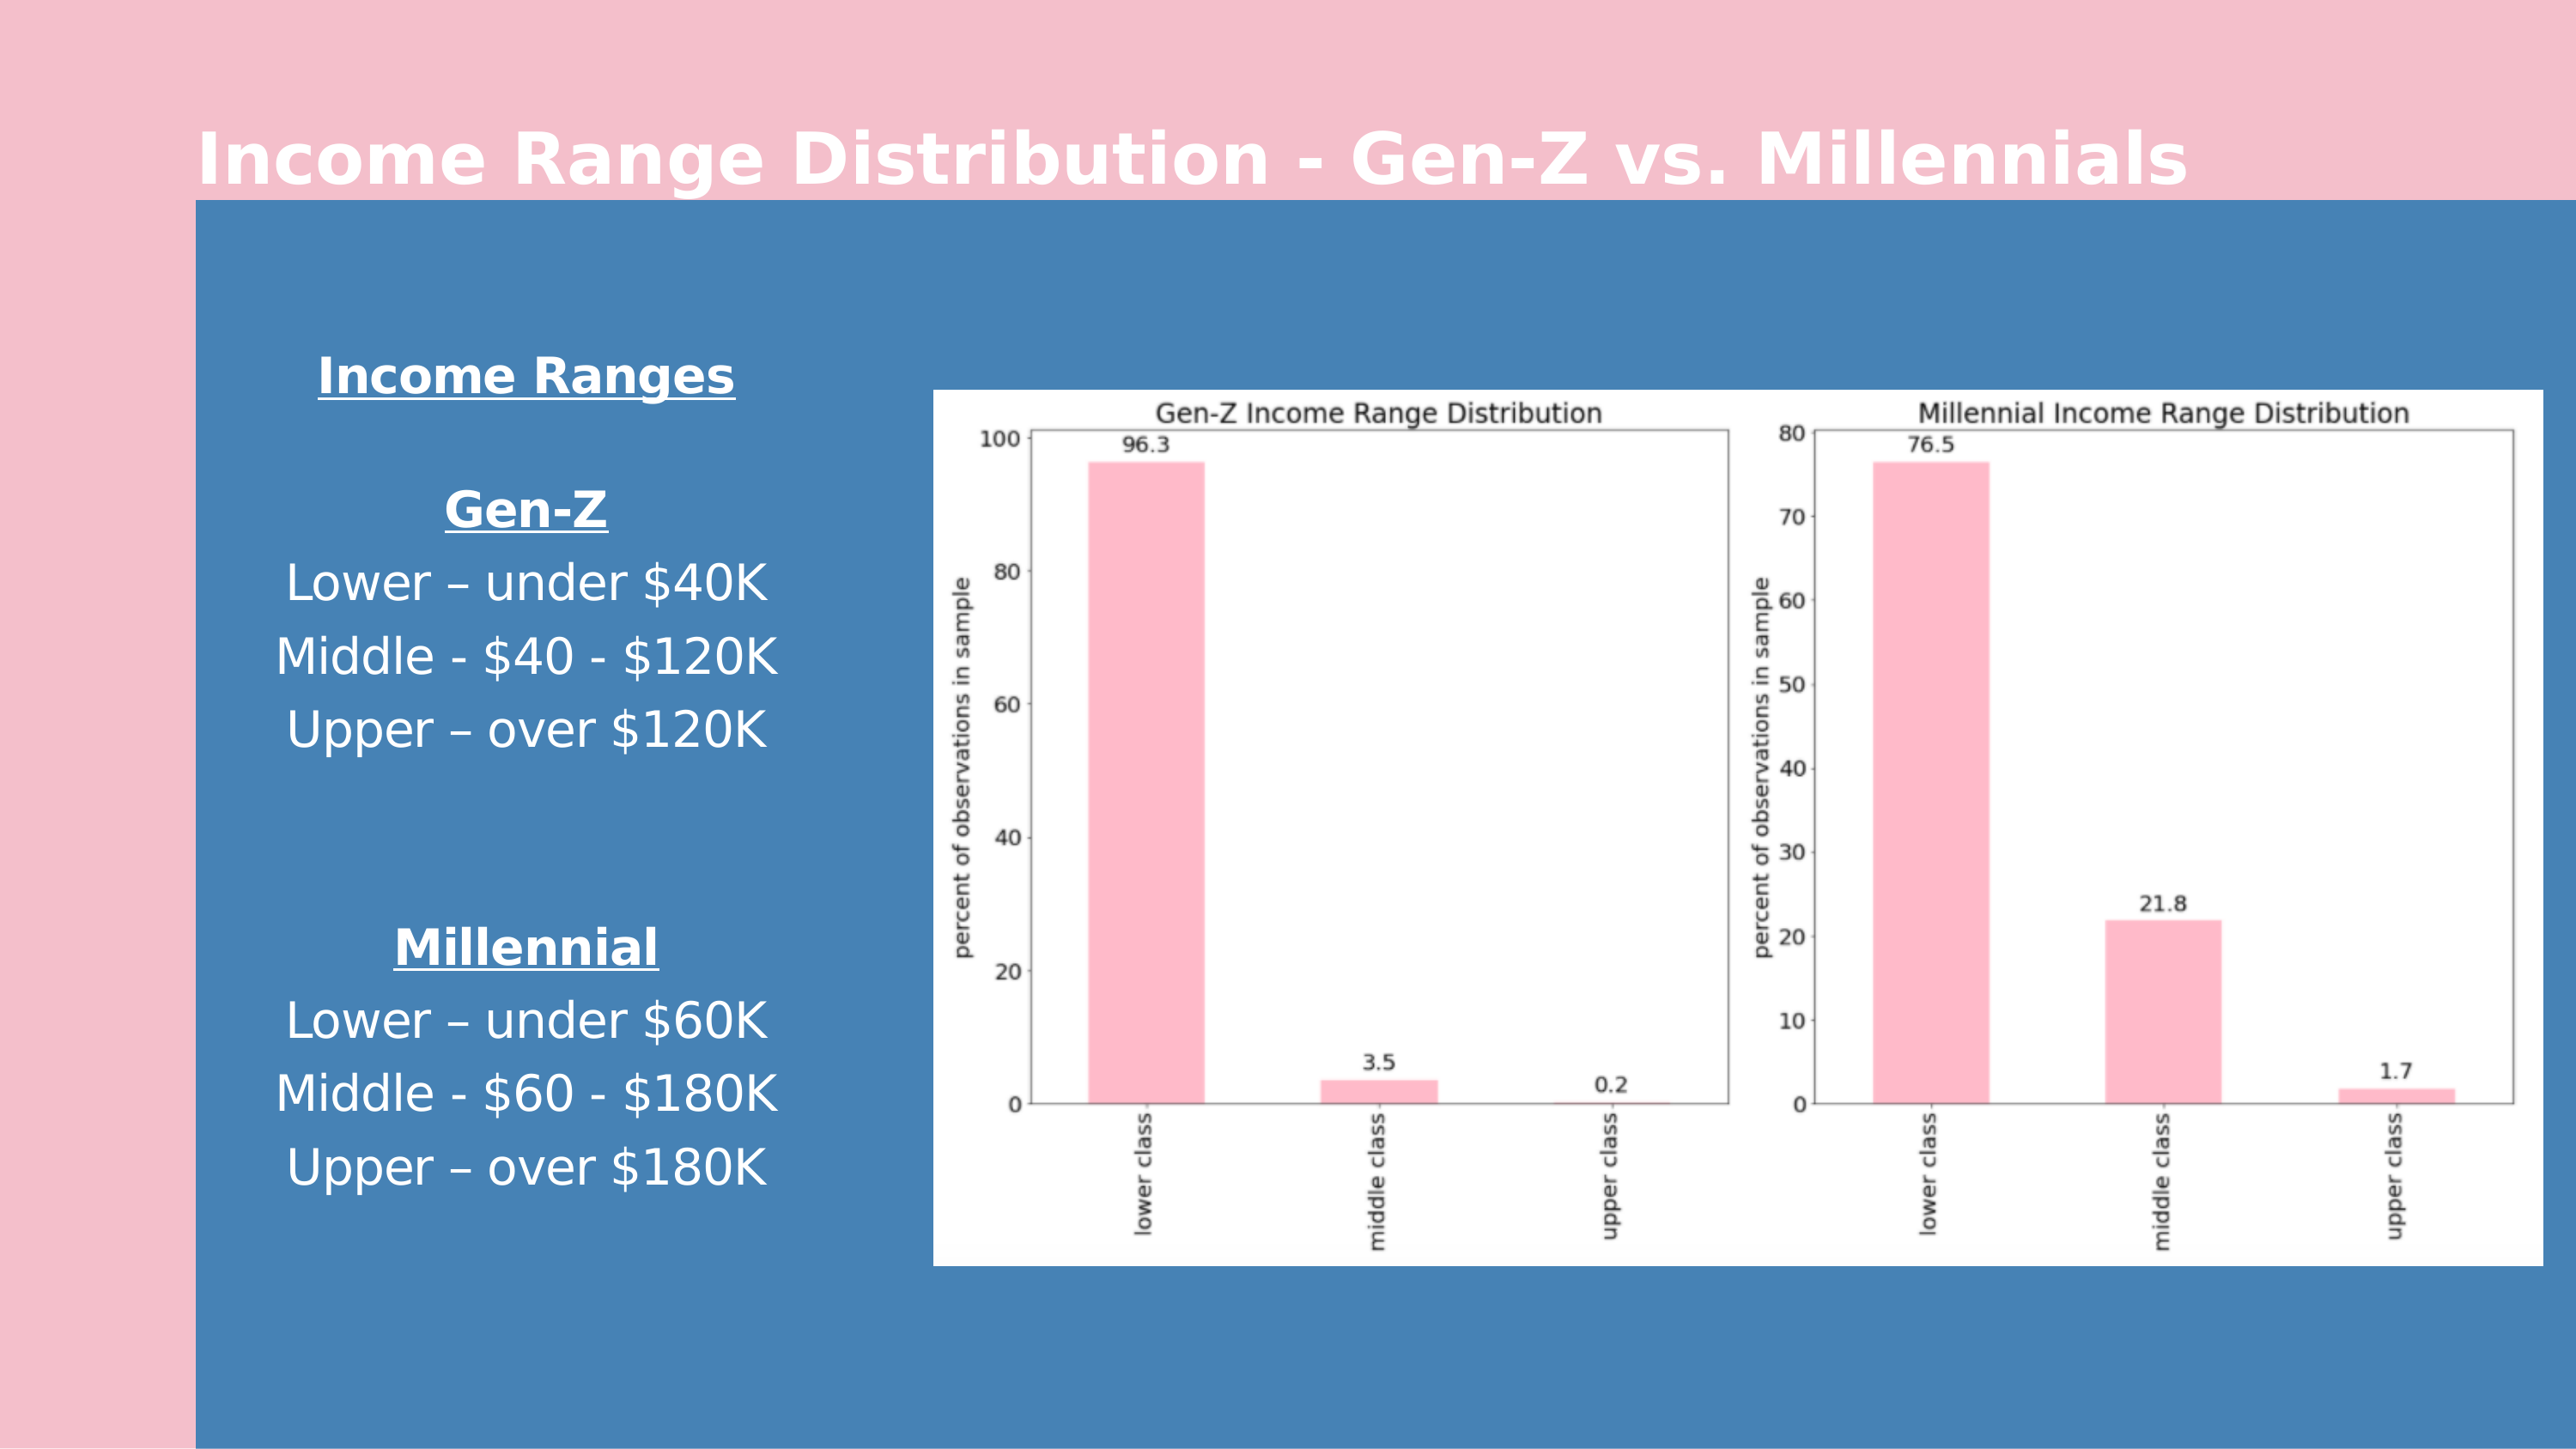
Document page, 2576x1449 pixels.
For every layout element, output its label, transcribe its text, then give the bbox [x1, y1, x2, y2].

text_box [0, 0, 2576, 1449]
text_box [196, 200, 2576, 1449]
title Income Range Distribution - Gen-Z vs. Millennials [196, 112, 2254, 200]
picture [933, 390, 2544, 1266]
text_box Income Ranges Gen-Z Lower – under $40K Middle - $40 - $120K Upper – over $120K Millennial Lower – under $60K Middle - $60 - $180K Upper – over $180K [196, 330, 857, 1195]
